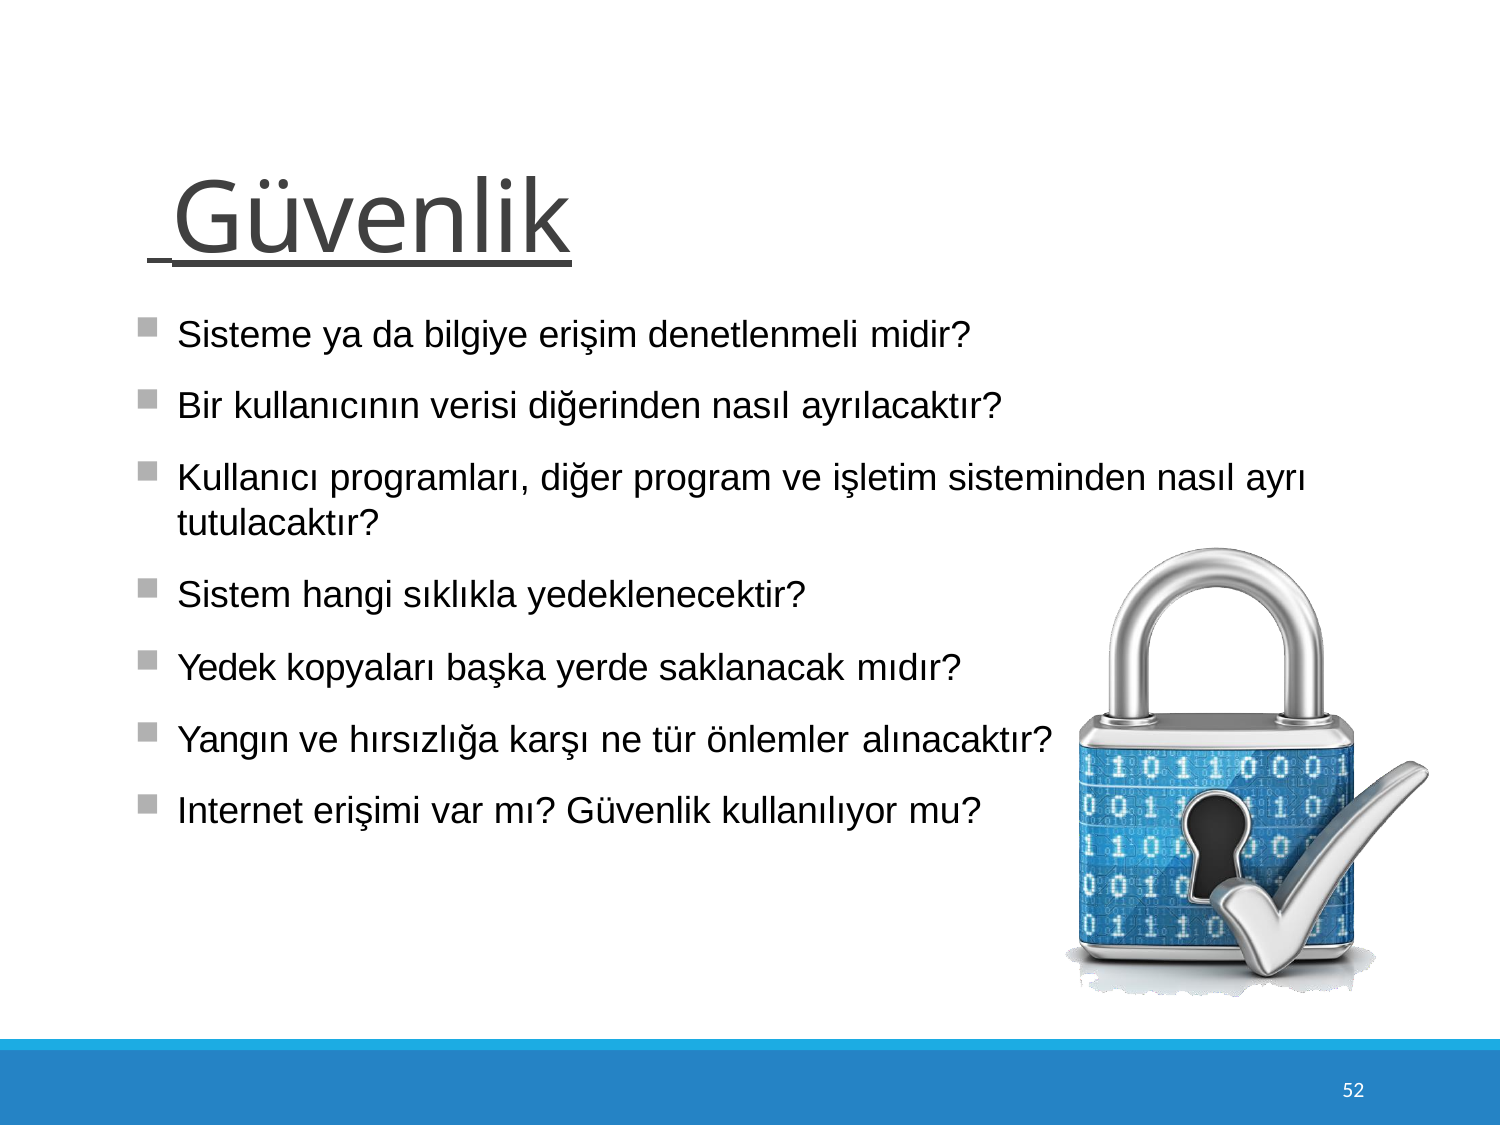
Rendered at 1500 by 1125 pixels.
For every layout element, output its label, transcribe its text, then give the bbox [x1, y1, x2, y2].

title Güvenlik [124, 150, 1376, 393]
slide_number 10 [1338, 1078, 1369, 1125]
text_box Sisteme ya da bilgiye erişim denetlenmeli midir? Bir kullanıcının verisi diğerinden nasıl ayrılacaktır? Kullanıcı programları, diğer program ve işletim sisteminden nasıl ayrı tutulacaktır? Sistem hangi sıklıkla yedeklenecektir? Yedek kopyaları başka yerde saklanacak mıdır? Yangın ve hırsızlığa karşı ne tür önlemler alınacaktır? Internet erişimi var mı? Güvenlik kullanılıyor mu? [132, 307, 1318, 832]
text_box [974, 502, 1462, 1060]
